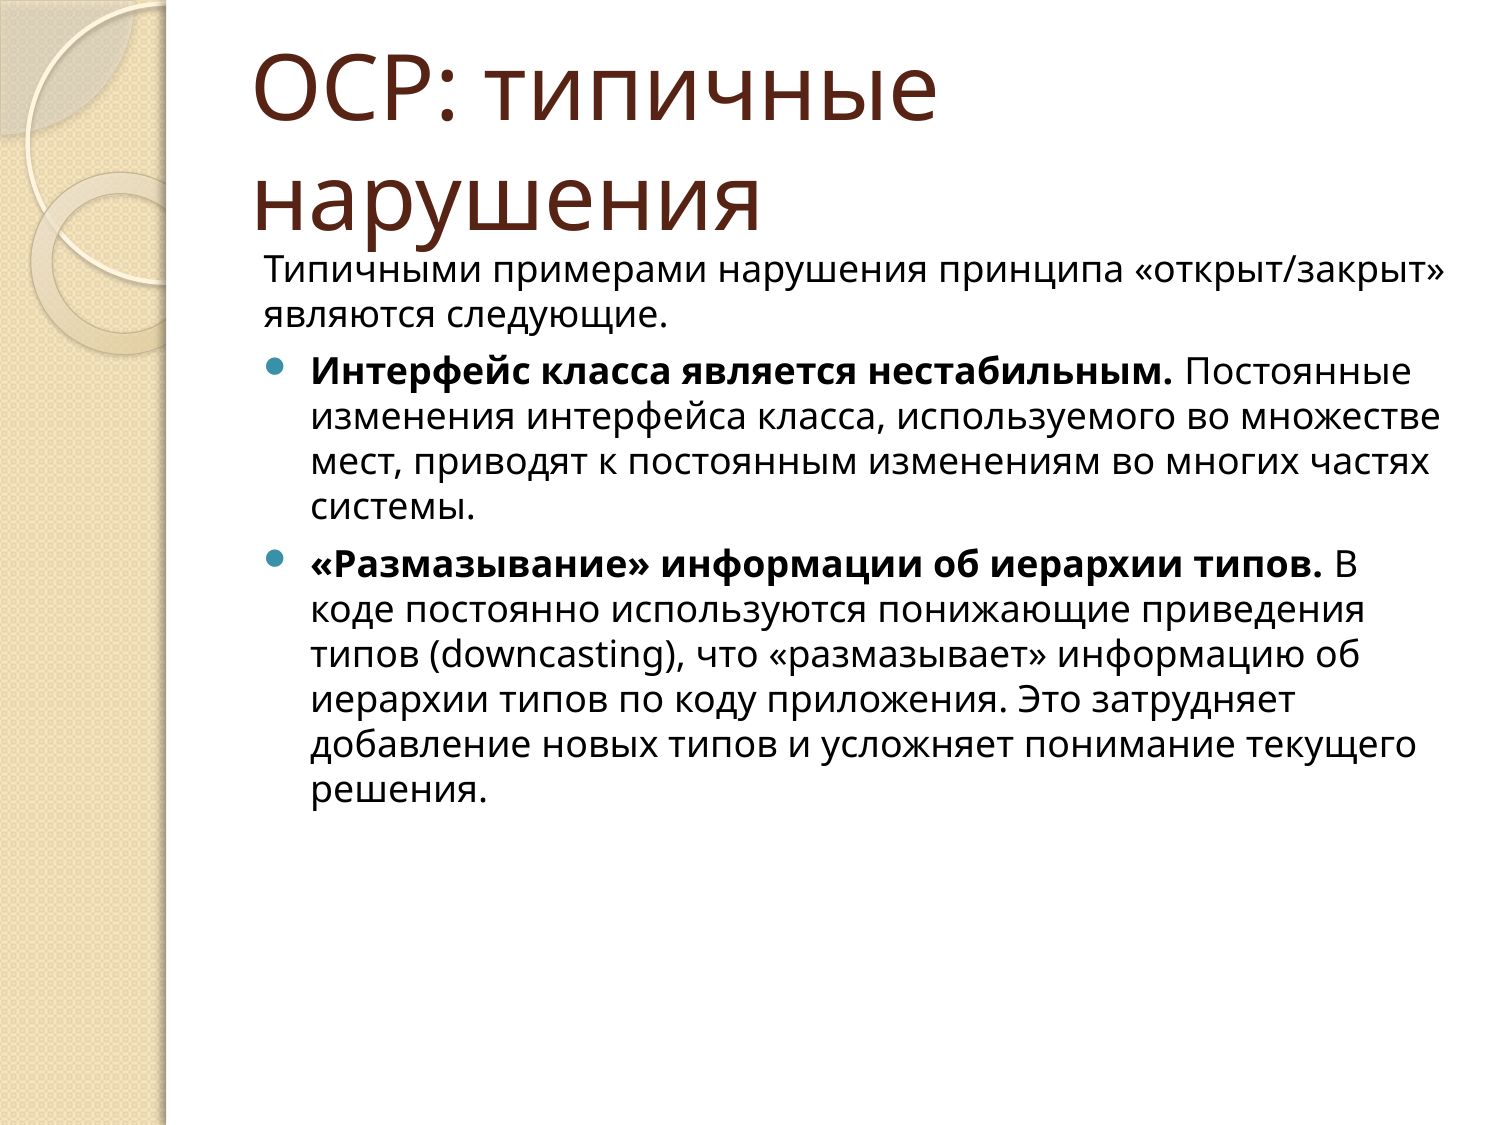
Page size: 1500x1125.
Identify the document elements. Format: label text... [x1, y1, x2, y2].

list Типичными примерами нарушения принципа «открыт/закрыт» являются следующие. Интерфейс класса является нестабильным. Постоянные изменения интерфейса класса, используемого во множестве мест, приводят к постоянным изменениям во многих частях системы. «Размазывание» информации об иерархии типов. В коде постоянно используются понижающие приведения типов (downcasting), что «размазывает» информацию об иерархии типов по коду приложения. Это затрудняет добавление новых типов и усложняет понимание текущего решения. [235, 237, 1466, 1025]
title OCP: типичные нарушения [235, 45, 1466, 233]
